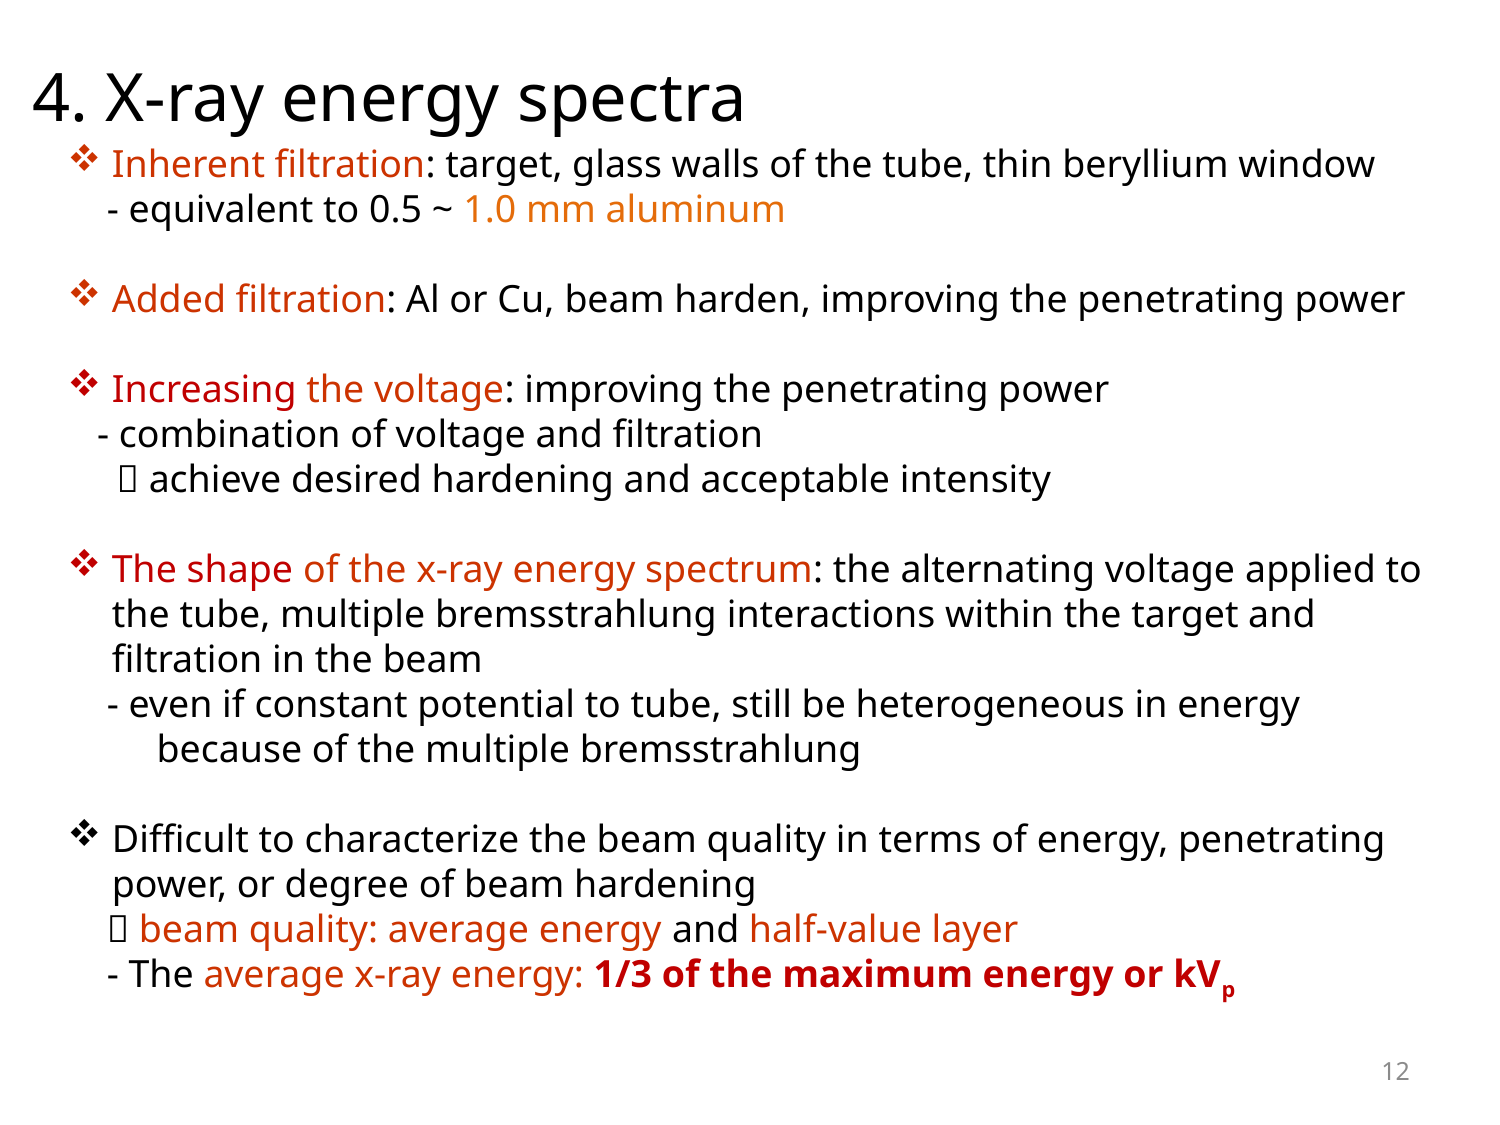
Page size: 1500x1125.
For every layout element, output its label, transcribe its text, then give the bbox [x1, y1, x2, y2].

text_box Inherent filtration: target, glass walls of the tube, thin beryllium window - equivalent to 0.5 ~ 1.0 mm aluminum Added filtration: Al or Cu, beam harden, improving the penetrating power Increasing the voltage: improving the penetrating power - combination of voltage and filtration  achieve desired hardening and acceptable intensity The shape of the x-ray energy spectrum: the alternating voltage applied to the tube, multiple bremsstrahlung interactions within the target and filtration in the beam - even if constant potential to tube, still be heterogeneous in energy because of the multiple bremsstrahlung Difficult to characterize the beam quality in terms of energy, penetrating power, or degree of beam hardening  beam quality: average energy and half-value layer - The average x-ray energy: 1/3 of the maximum energy or kVp [53, 132, 1445, 1009]
text_box 4. X-ray energy spectra [17, 7, 1471, 142]
slide_number 12 [1074, 1042, 1425, 1103]
